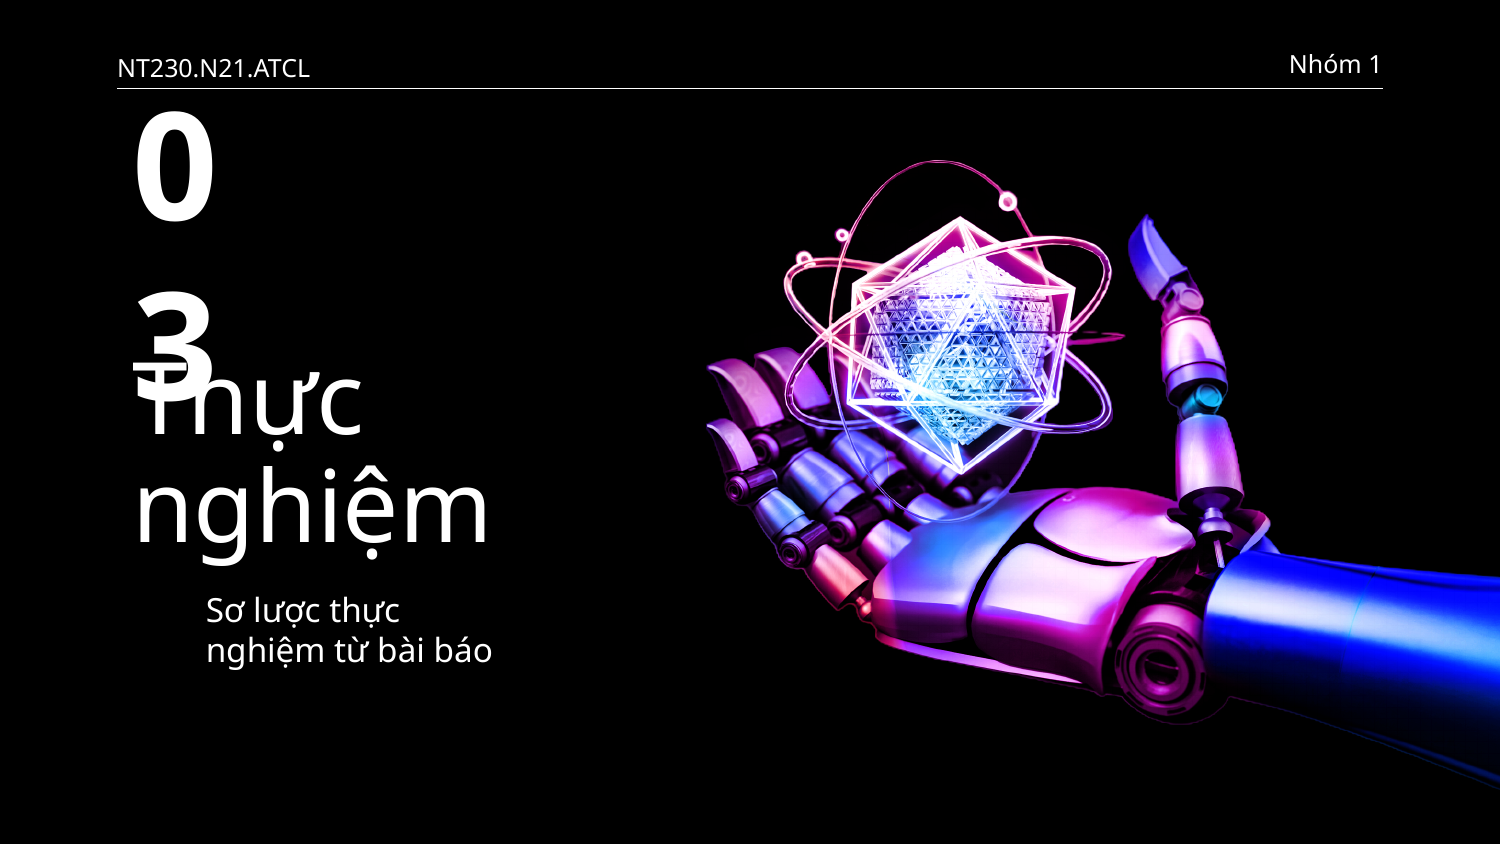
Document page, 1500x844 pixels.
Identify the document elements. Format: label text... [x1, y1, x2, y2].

picture [622, 115, 1500, 801]
title Nhóm 1 [1254, 35, 1384, 95]
title Thực nghiệm [116, 333, 617, 568]
title 03 [116, 168, 294, 333]
subtitle NT230.N21.ATCL [116, 37, 850, 95]
subtitle Sơ lược thực nghiệm từ bài báo [190, 573, 517, 688]
